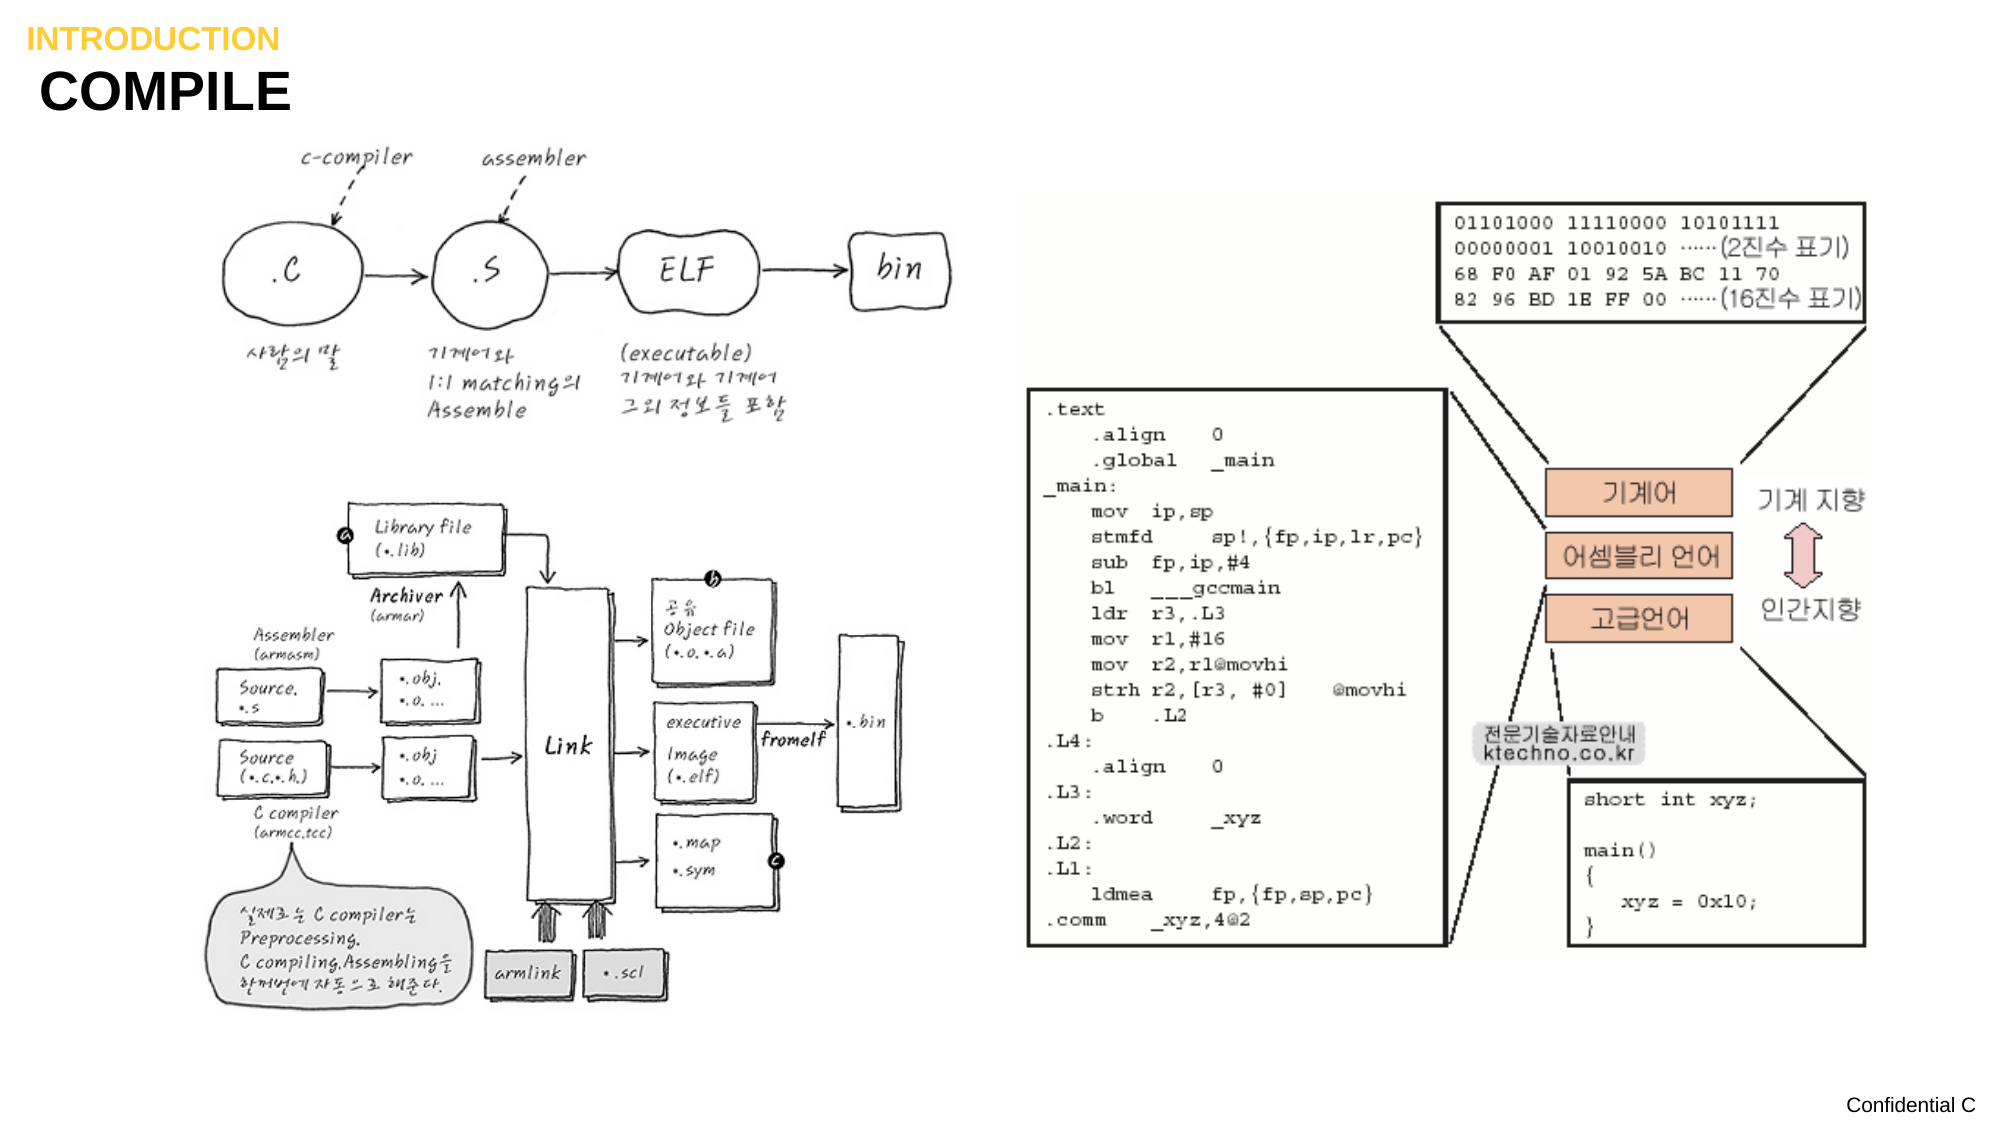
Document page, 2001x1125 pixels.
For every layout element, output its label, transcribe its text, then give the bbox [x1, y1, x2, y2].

picture [1018, 193, 1874, 957]
picture [210, 128, 957, 434]
list Introduction [26, 21, 1948, 58]
picture [190, 490, 911, 1013]
title Compile [39, 64, 1961, 122]
